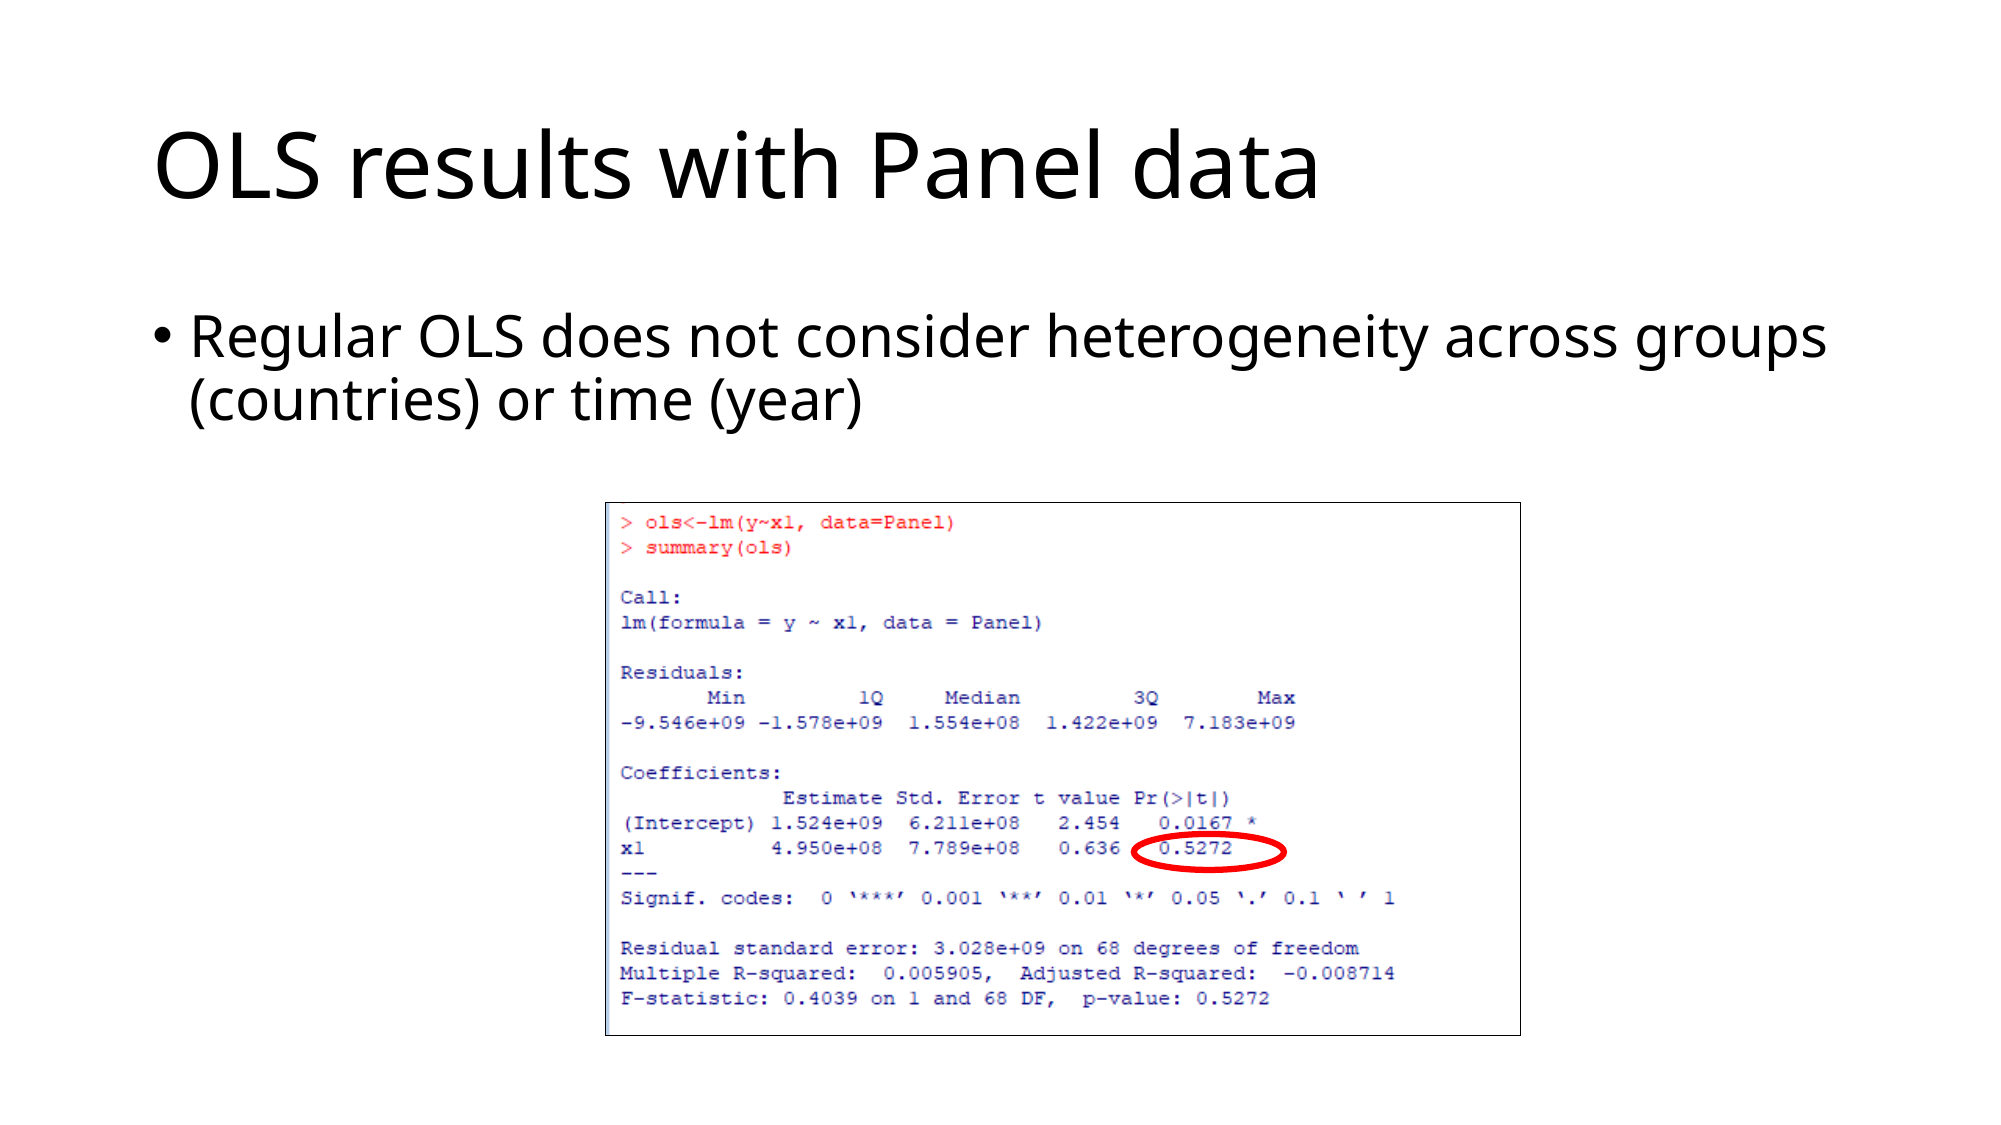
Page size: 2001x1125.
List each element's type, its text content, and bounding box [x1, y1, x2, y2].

list Regular OLS does not consider heterogeneity across groups (countries) or time (year) [137, 299, 1863, 1014]
title OLS results with Panel data [137, 59, 1863, 278]
picture [605, 502, 1521, 1036]
